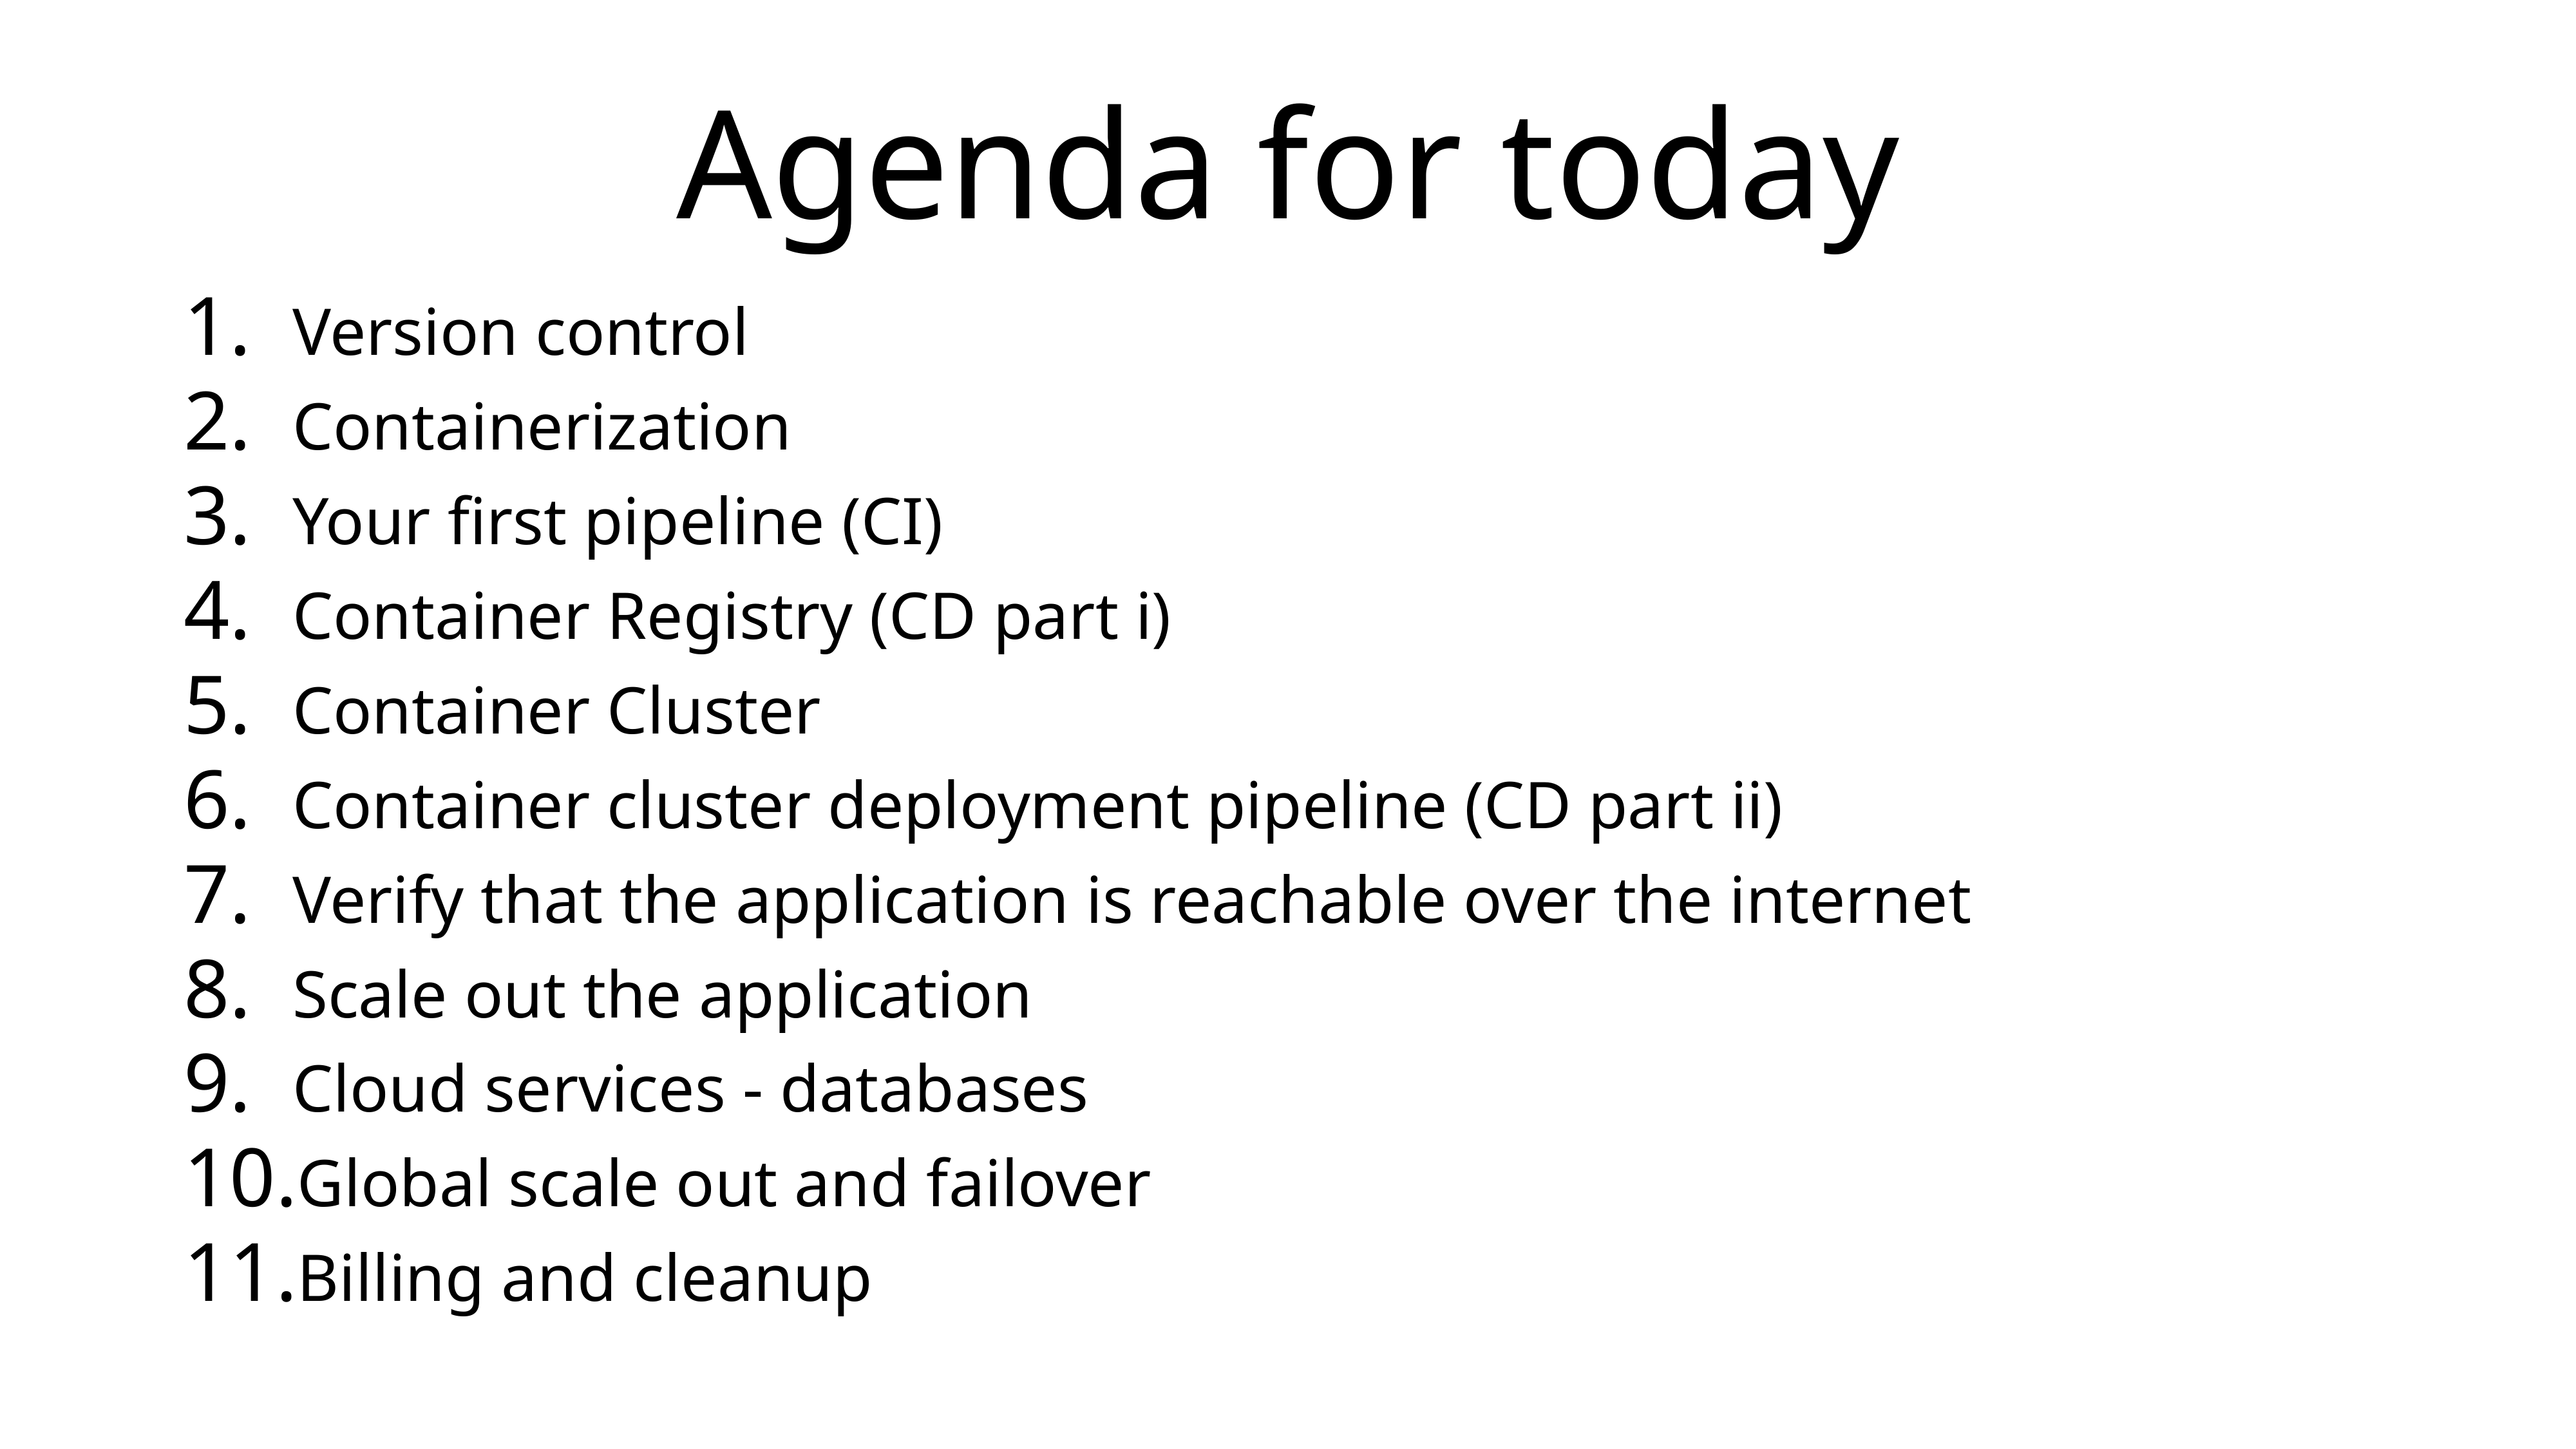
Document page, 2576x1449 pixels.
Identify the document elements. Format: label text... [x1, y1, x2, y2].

list Version control Containerization Your first pipeline (CI) Container Registry (CD part i) Container Cluster Container cluster deployment pipeline (CD part ii) Verify that the application is reachable over the internet Scale out the application Cloud services - databases Global scale out and failover Billing and cleanup [178, 332, 2398, 1316]
title Agenda for today [178, 37, 2398, 279]
